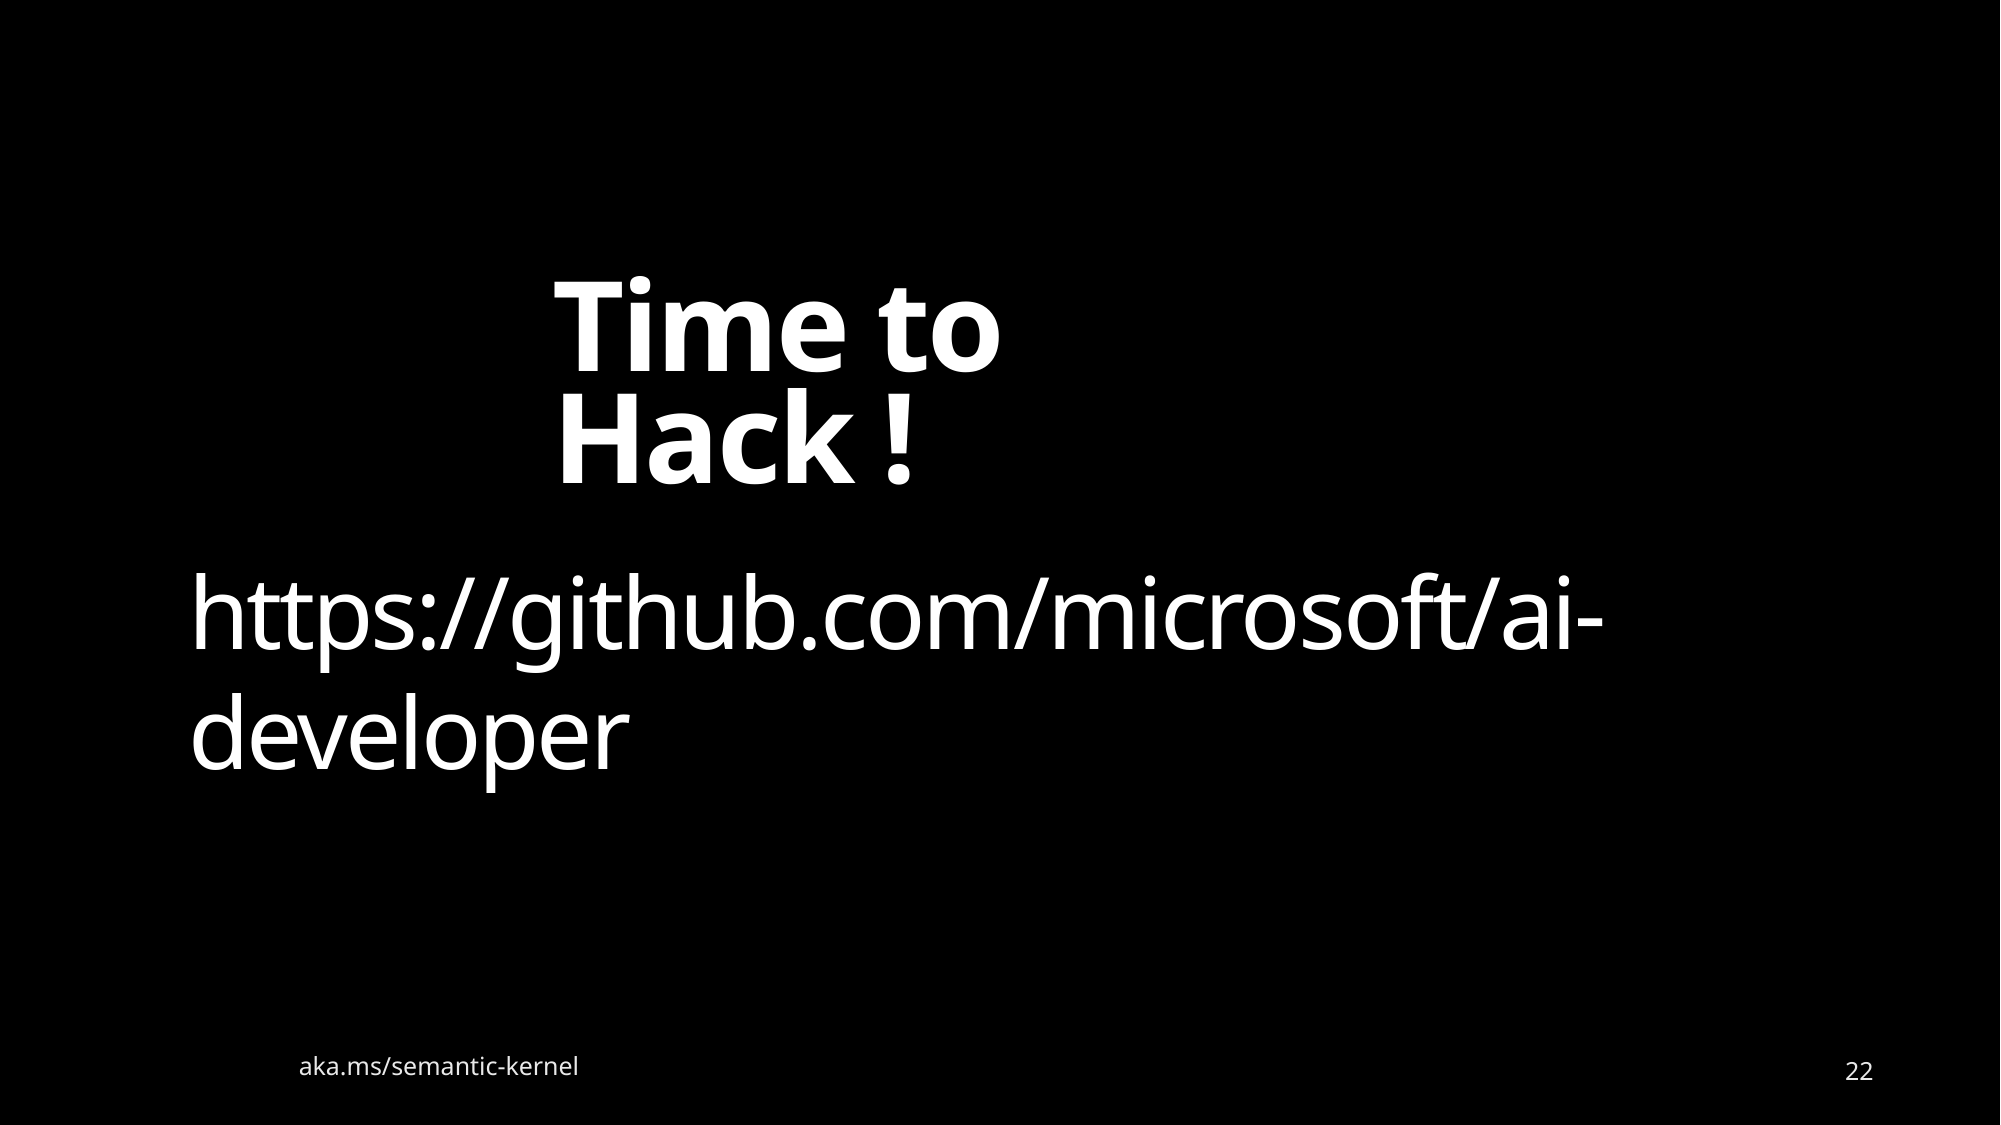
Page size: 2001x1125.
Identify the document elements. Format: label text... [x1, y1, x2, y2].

slide_number 22 [1438, 1042, 1889, 1103]
text_box https://github.com/microsoft/ai-developer [173, 542, 2000, 797]
title Time to Hack ! [537, 273, 1409, 408]
footer aka.ms/semantic-kernel [104, 1042, 780, 1103]
